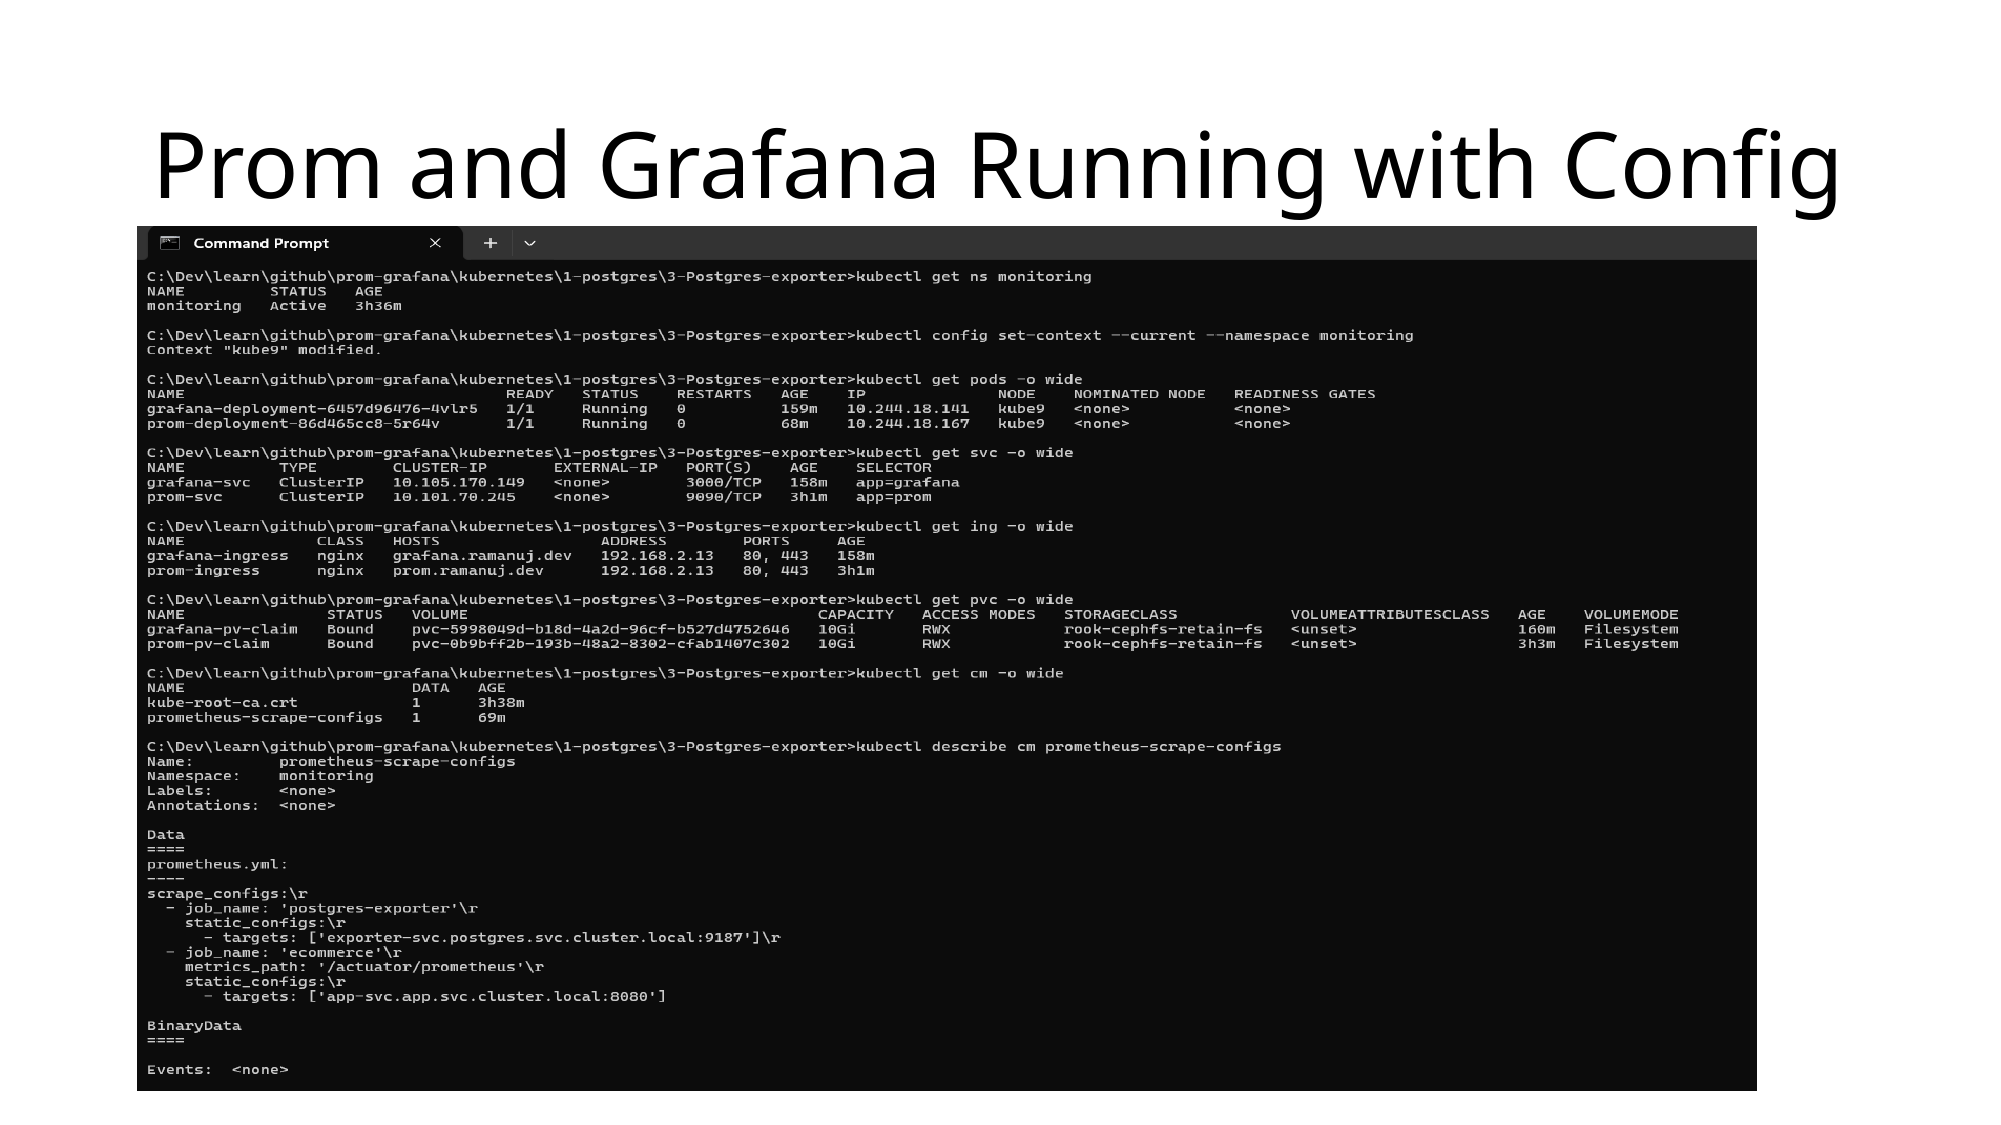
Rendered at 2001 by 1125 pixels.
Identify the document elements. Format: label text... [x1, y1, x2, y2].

title Prom and Grafana Running with Config [137, 59, 1863, 278]
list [136, 226, 1757, 1092]
